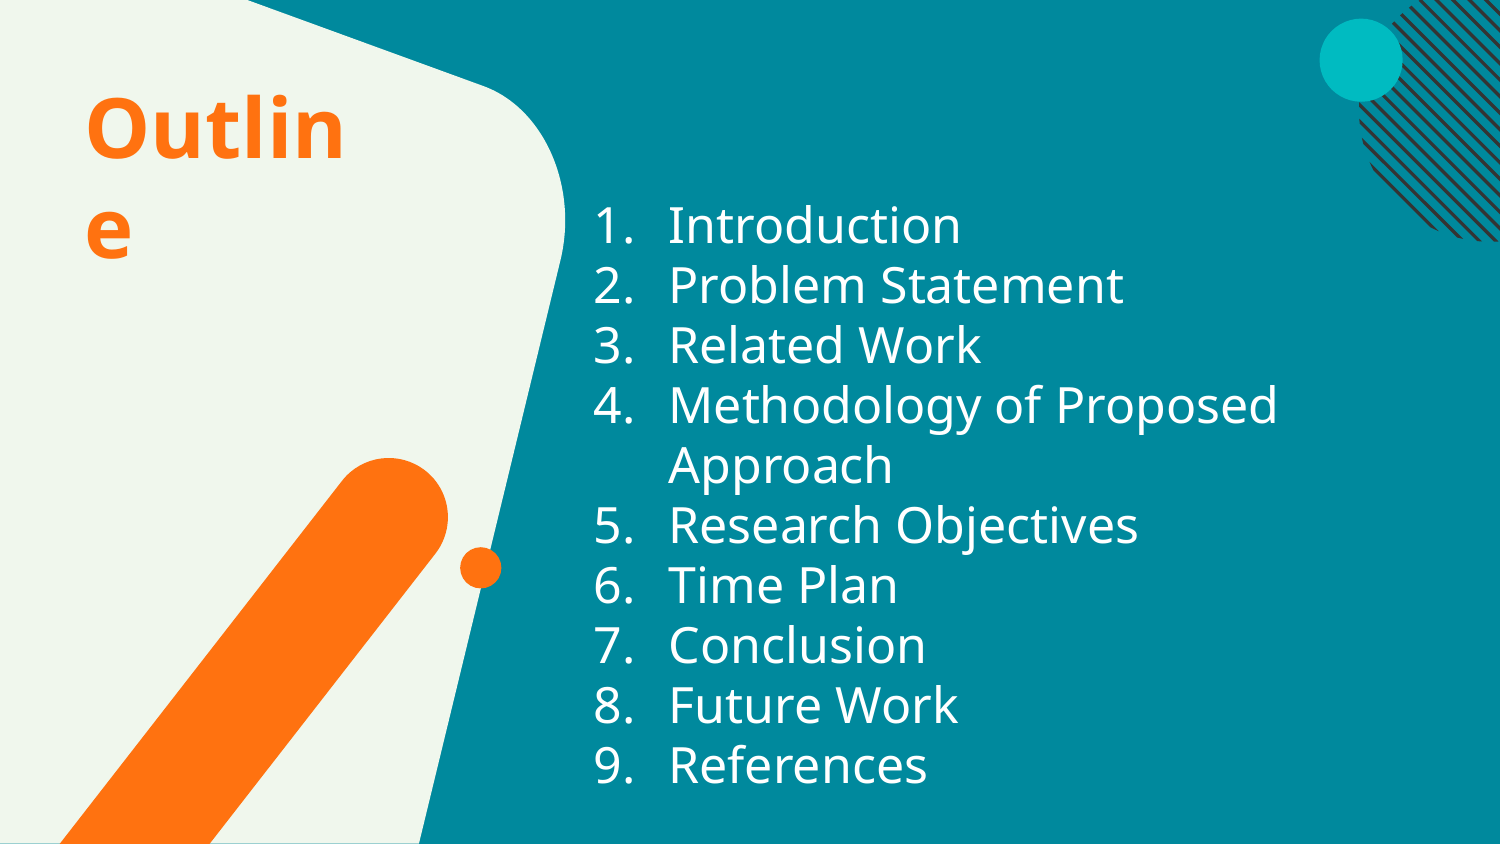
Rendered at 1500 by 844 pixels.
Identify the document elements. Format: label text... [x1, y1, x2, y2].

title Outline [69, 186, 368, 291]
text_box Introduction Problem Statement Related Work Methodology of Proposed Approach Research Objectives Time Plan Conclusion Future Work References [578, 186, 1500, 801]
